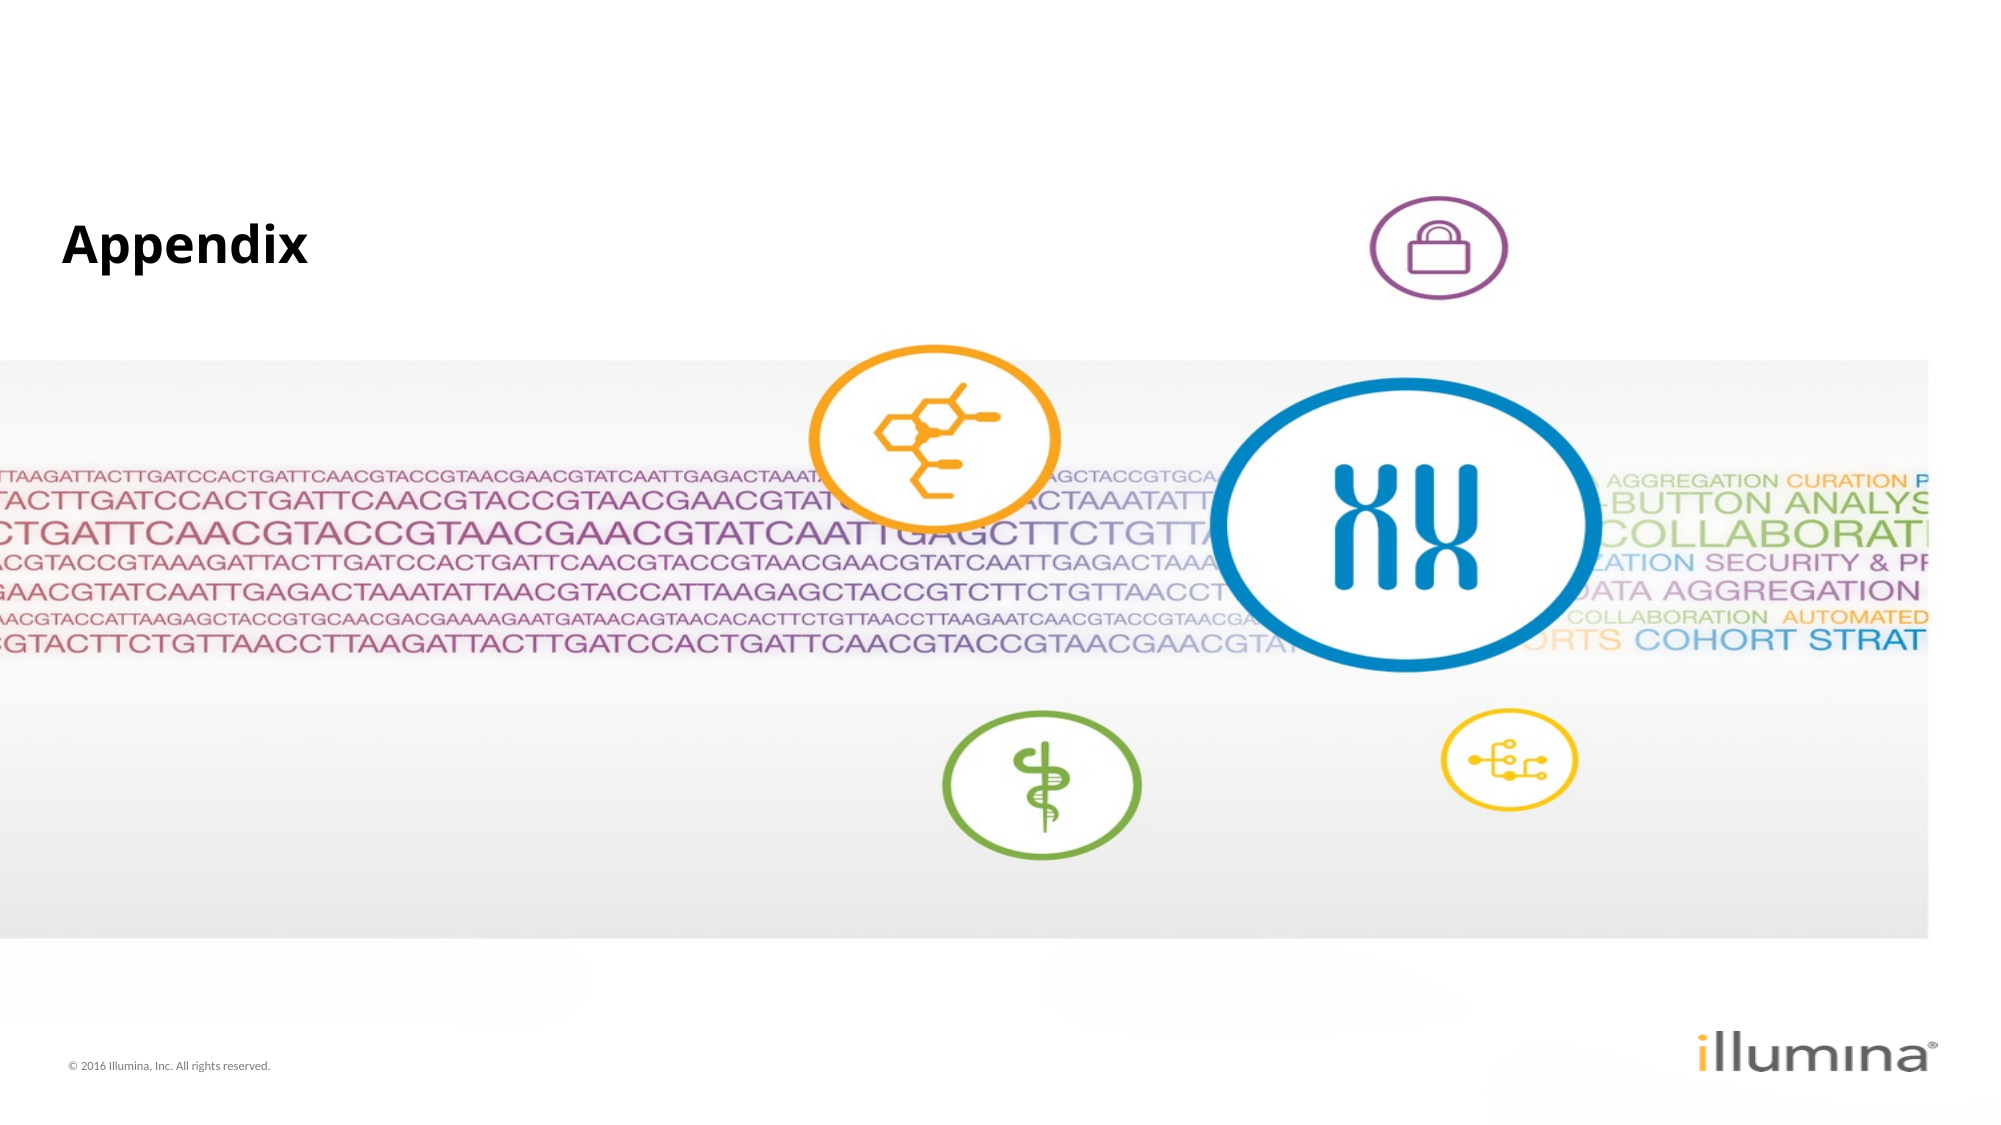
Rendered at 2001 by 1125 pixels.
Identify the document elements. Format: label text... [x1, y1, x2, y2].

picture [0, 0, 2001, 1125]
title Appendix [47, 86, 919, 283]
